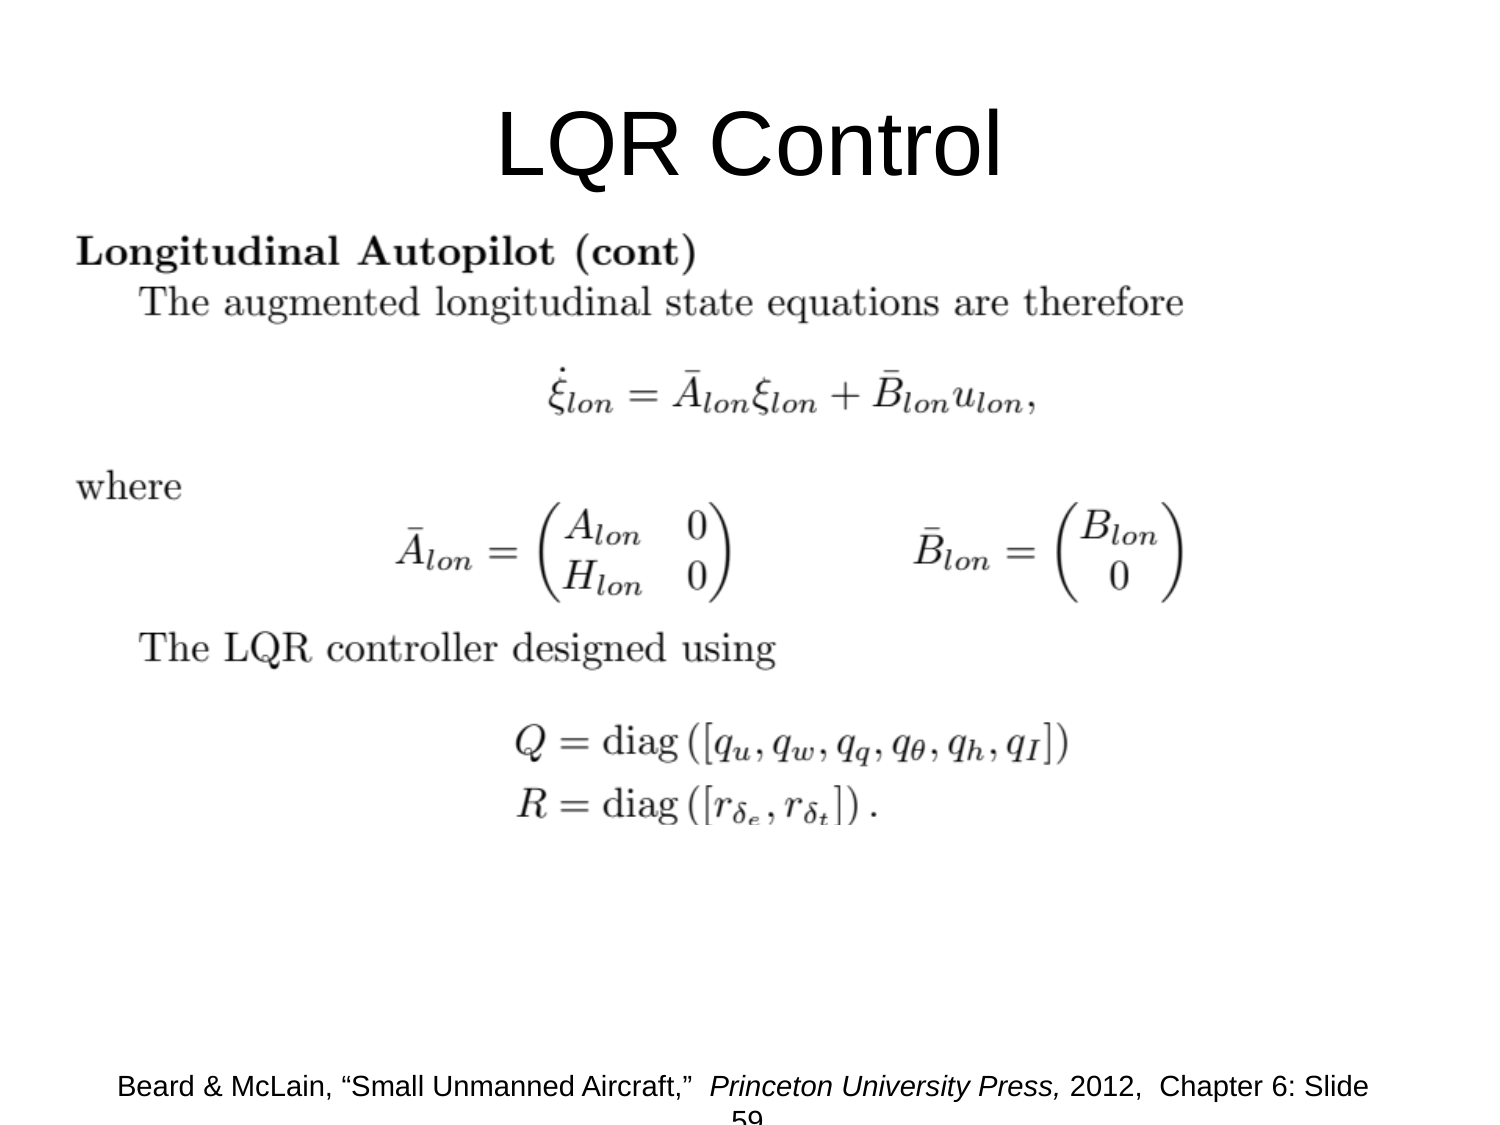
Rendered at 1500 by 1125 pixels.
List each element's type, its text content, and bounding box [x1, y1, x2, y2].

title LQR Control [74, 44, 1426, 233]
picture [74, 232, 1184, 825]
